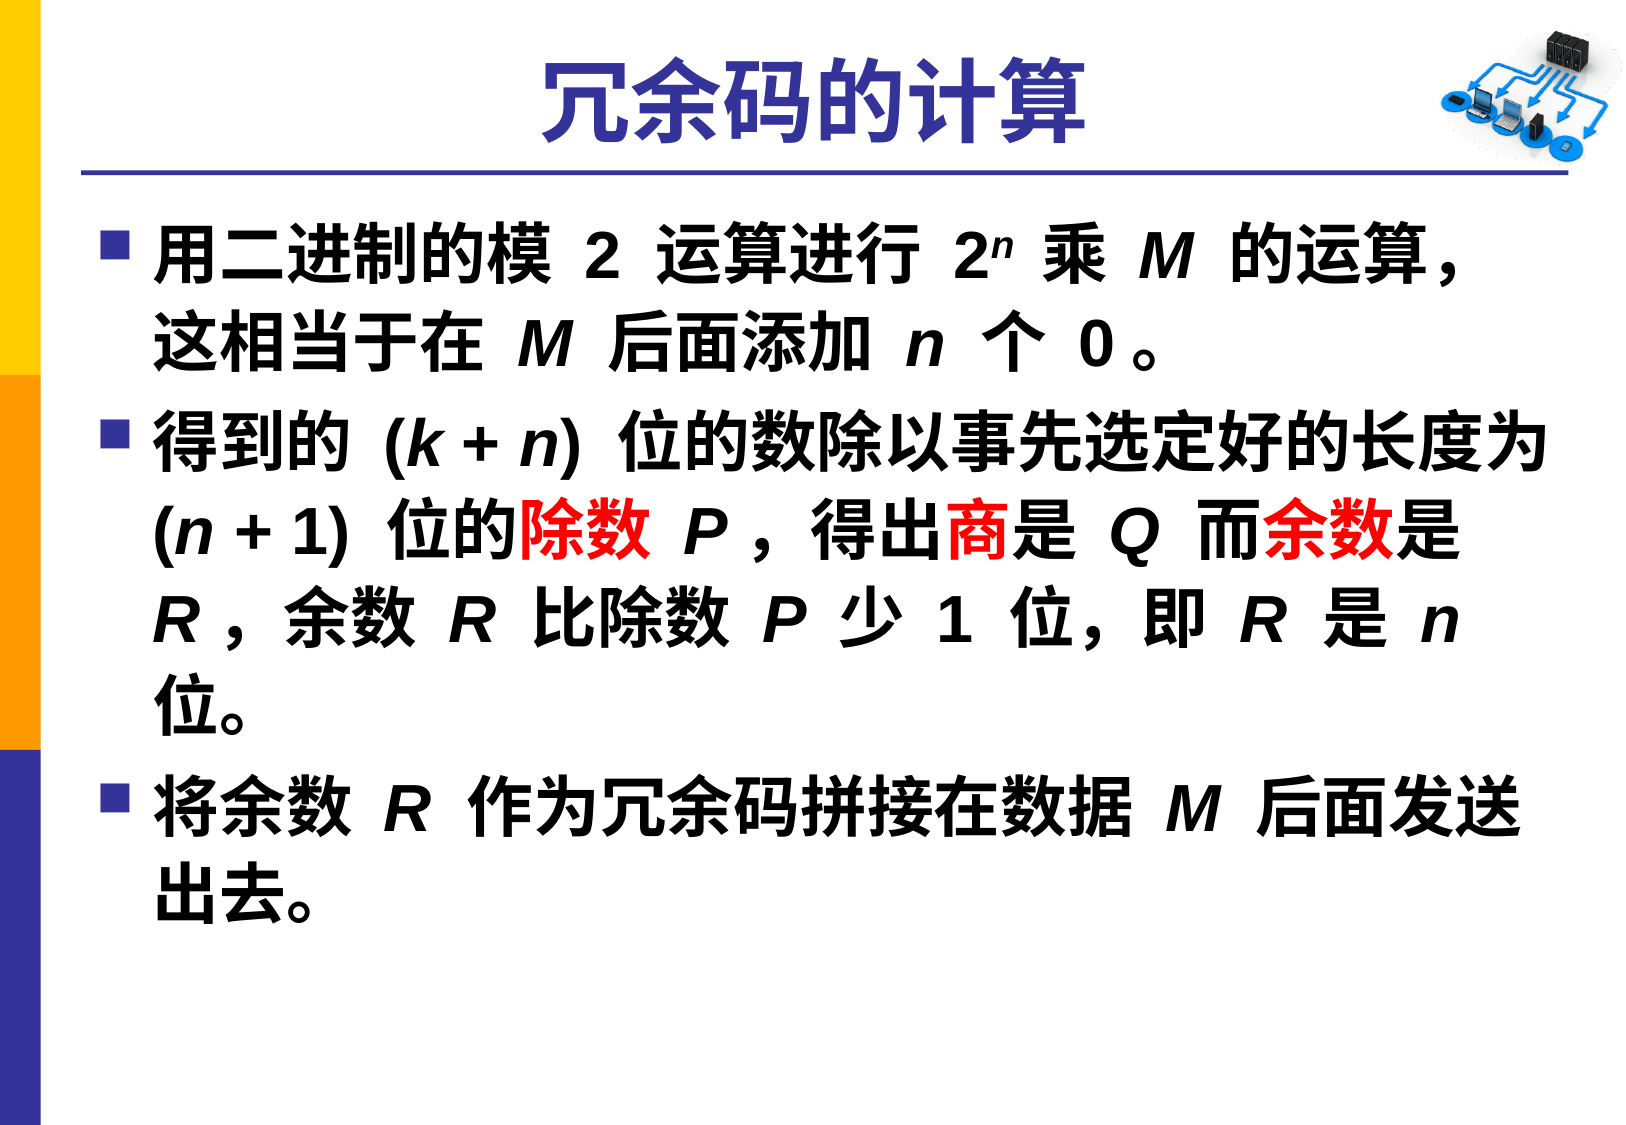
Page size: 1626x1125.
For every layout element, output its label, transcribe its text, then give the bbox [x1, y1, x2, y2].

list 用二进制的模 2 运算进行 2n 乘 M 的运算，这相当于在 M 后面添加 n 个 0。 得到的 (k + n) 位的数除以事先选定好的长度为 (n + 1) 位的除数 P，得出商是 Q 而余数是 R，余数 R 比除数 P 少 1 位，即 R 是 n 位。 将余数 R 作为冗余码拼接在数据 M 后面发送出去。 [81, 196, 1569, 1006]
picture [1438, 30, 1624, 165]
title 冗余码的计算 [81, 30, 1569, 161]
